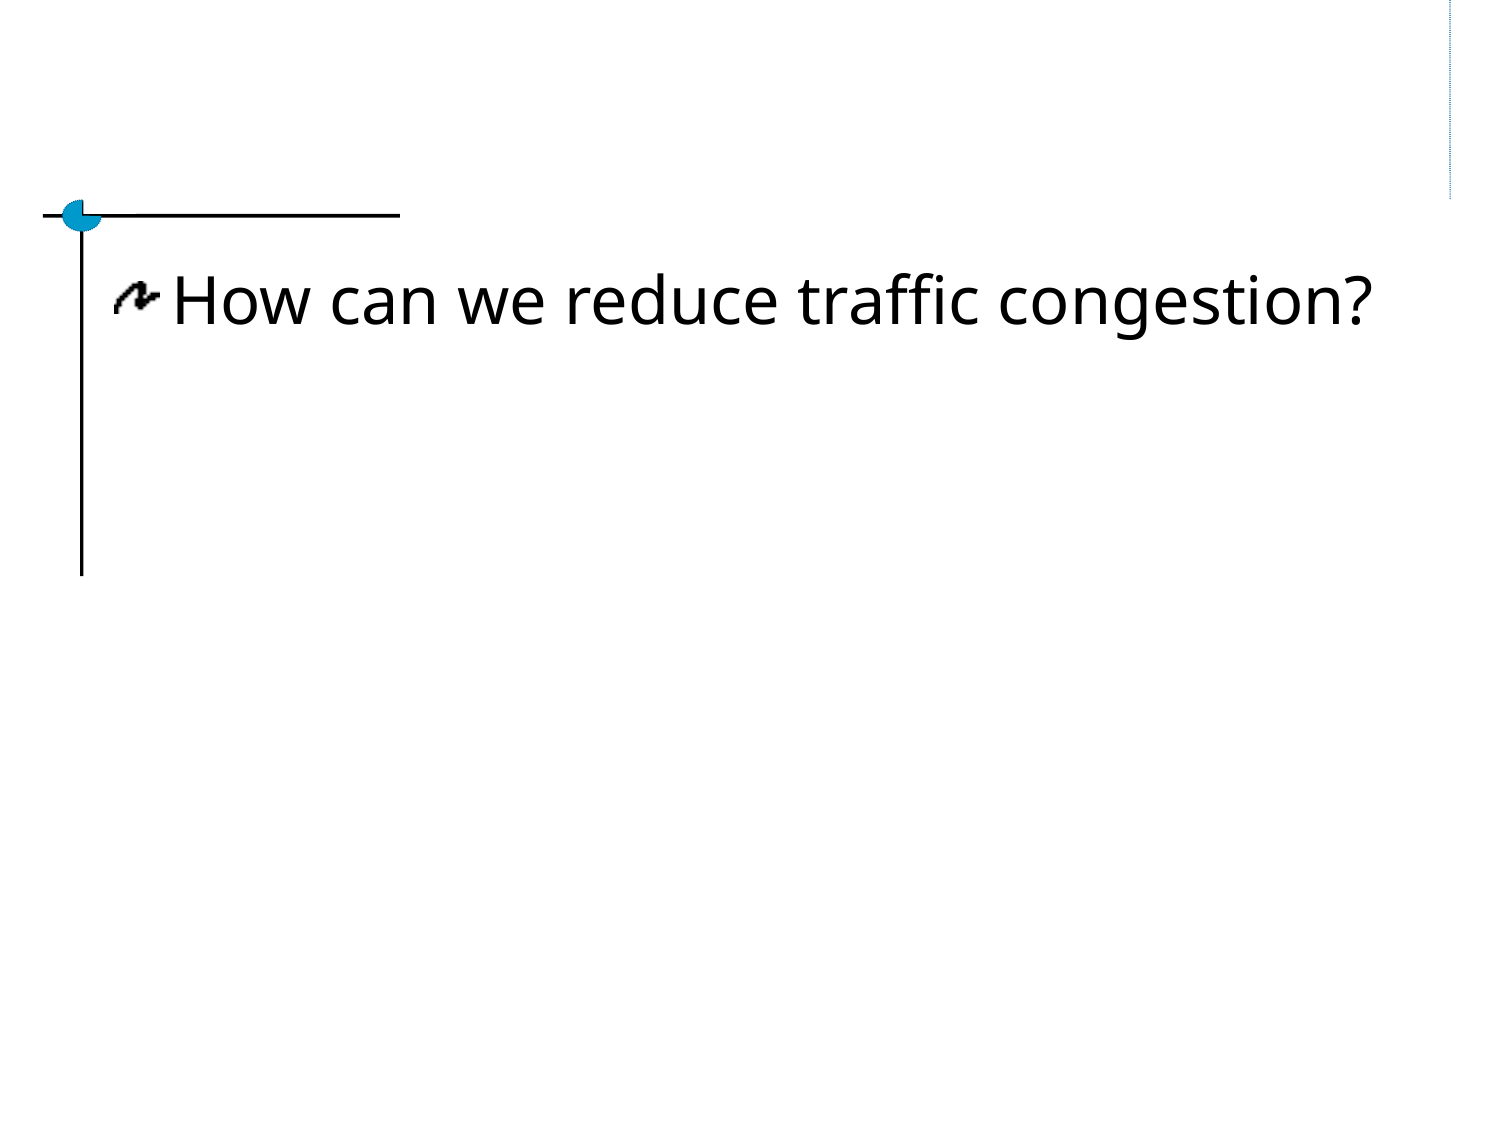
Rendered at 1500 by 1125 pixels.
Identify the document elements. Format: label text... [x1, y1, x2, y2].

picture [114, 281, 160, 314]
list How can we reduce traffic congestion? [99, 249, 1438, 1038]
